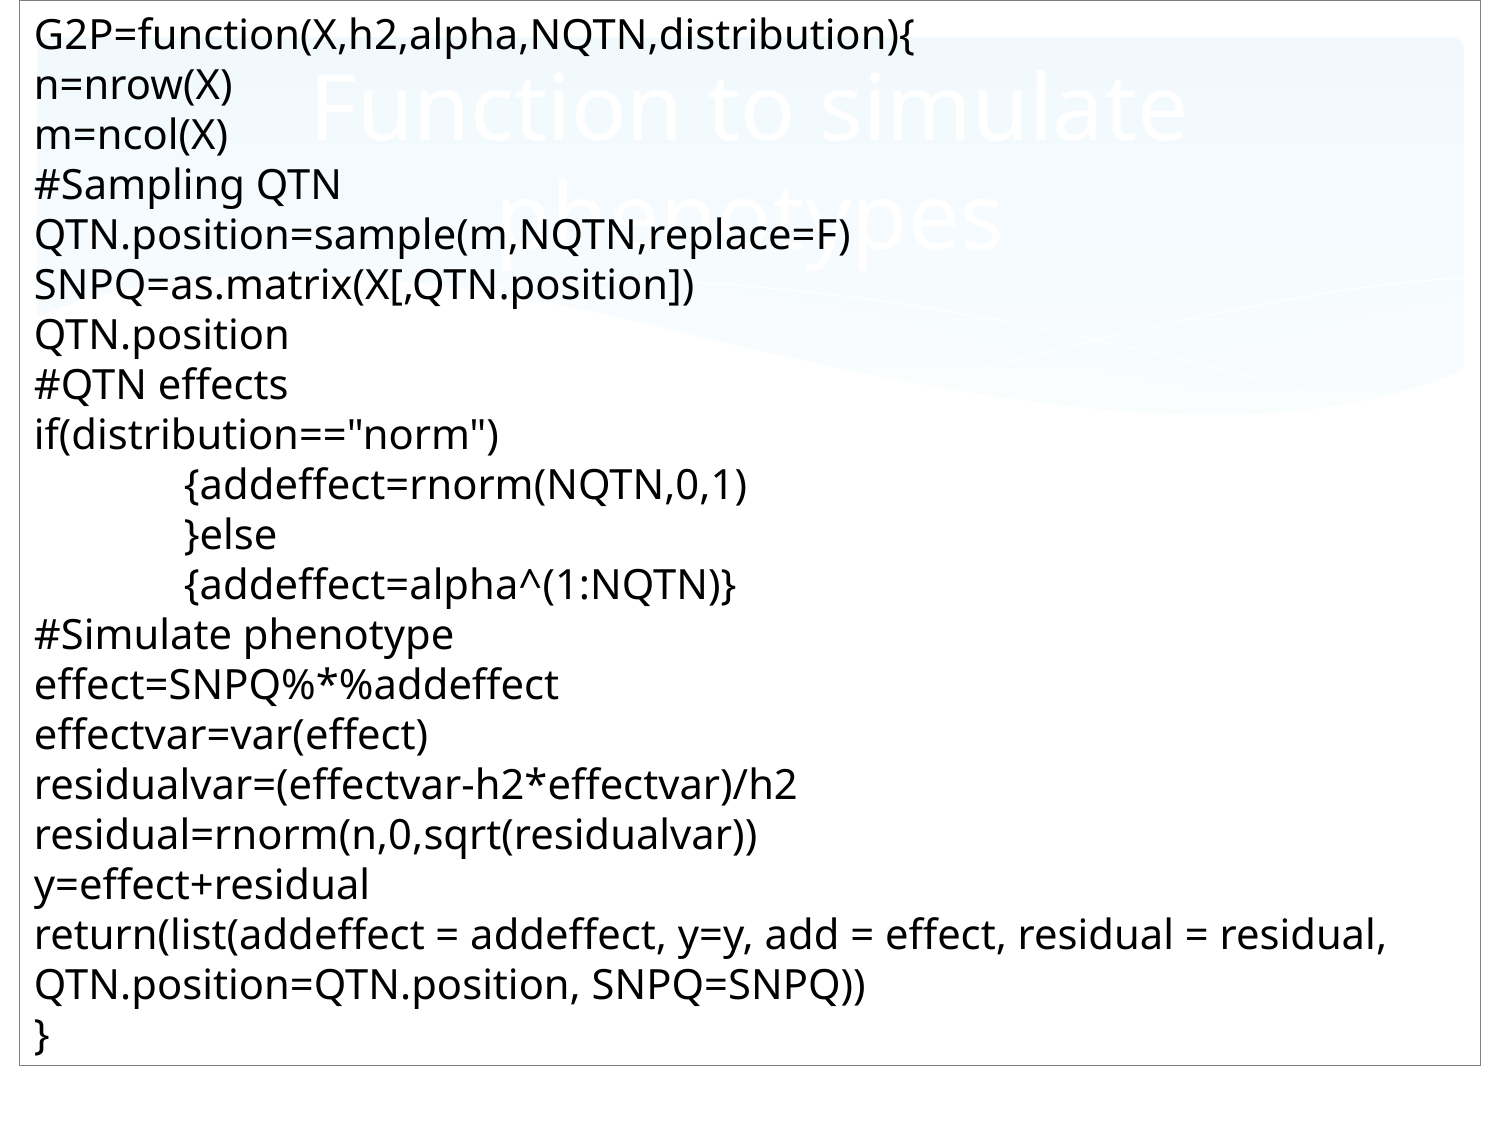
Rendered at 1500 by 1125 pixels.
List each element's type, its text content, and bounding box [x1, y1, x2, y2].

text_box G2P=function(X,h2,alpha,NQTN,distribution){ n=nrow(X) m=ncol(X) #Sampling QTN QTN.position=sample(m,NQTN,replace=F) SNPQ=as.matrix(X[,QTN.position]) QTN.position #QTN effects if(distribution=="norm") {addeffect=rnorm(NQTN,0,1) }else {addeffect=alpha^(1:NQTN)} #Simulate phenotype effect=SNPQ%*%addeffect effectvar=var(effect) residualvar=(effectvar-h2*effectvar)/h2 residual=rnorm(n,0,sqrt(residualvar)) y=effect+residual return(list(addeffect = addeffect, y=y, add = effect, residual = residual, QTN.position=QTN.position, SNPQ=SNPQ)) } [19, 0, 1481, 1066]
